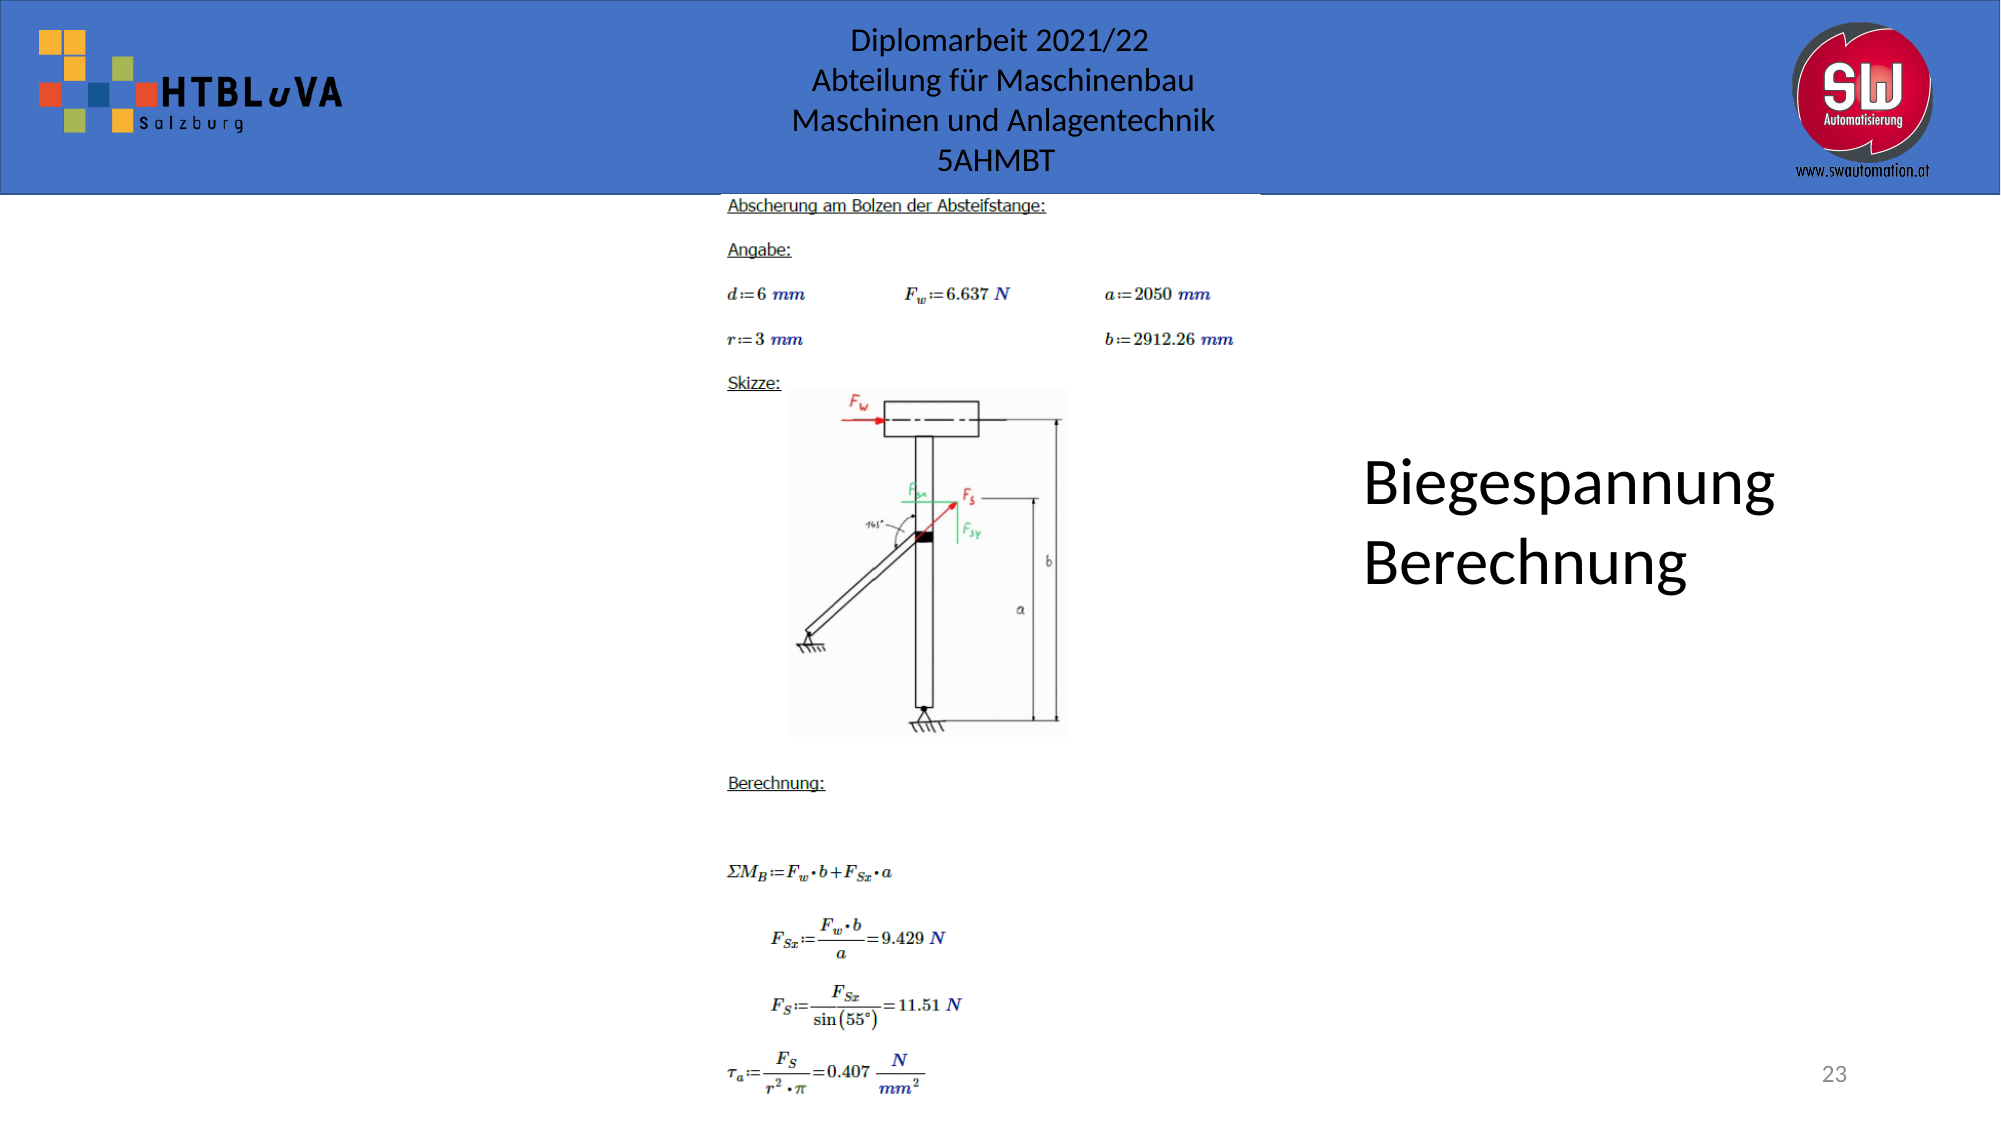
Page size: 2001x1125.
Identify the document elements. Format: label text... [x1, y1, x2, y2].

picture [1792, 22, 1933, 177]
slide_number 23 [1412, 1042, 1863, 1103]
picture [720, 194, 1261, 1103]
picture [39, 30, 342, 133]
text_box Biegespannung Berechnung [1348, 430, 1842, 606]
